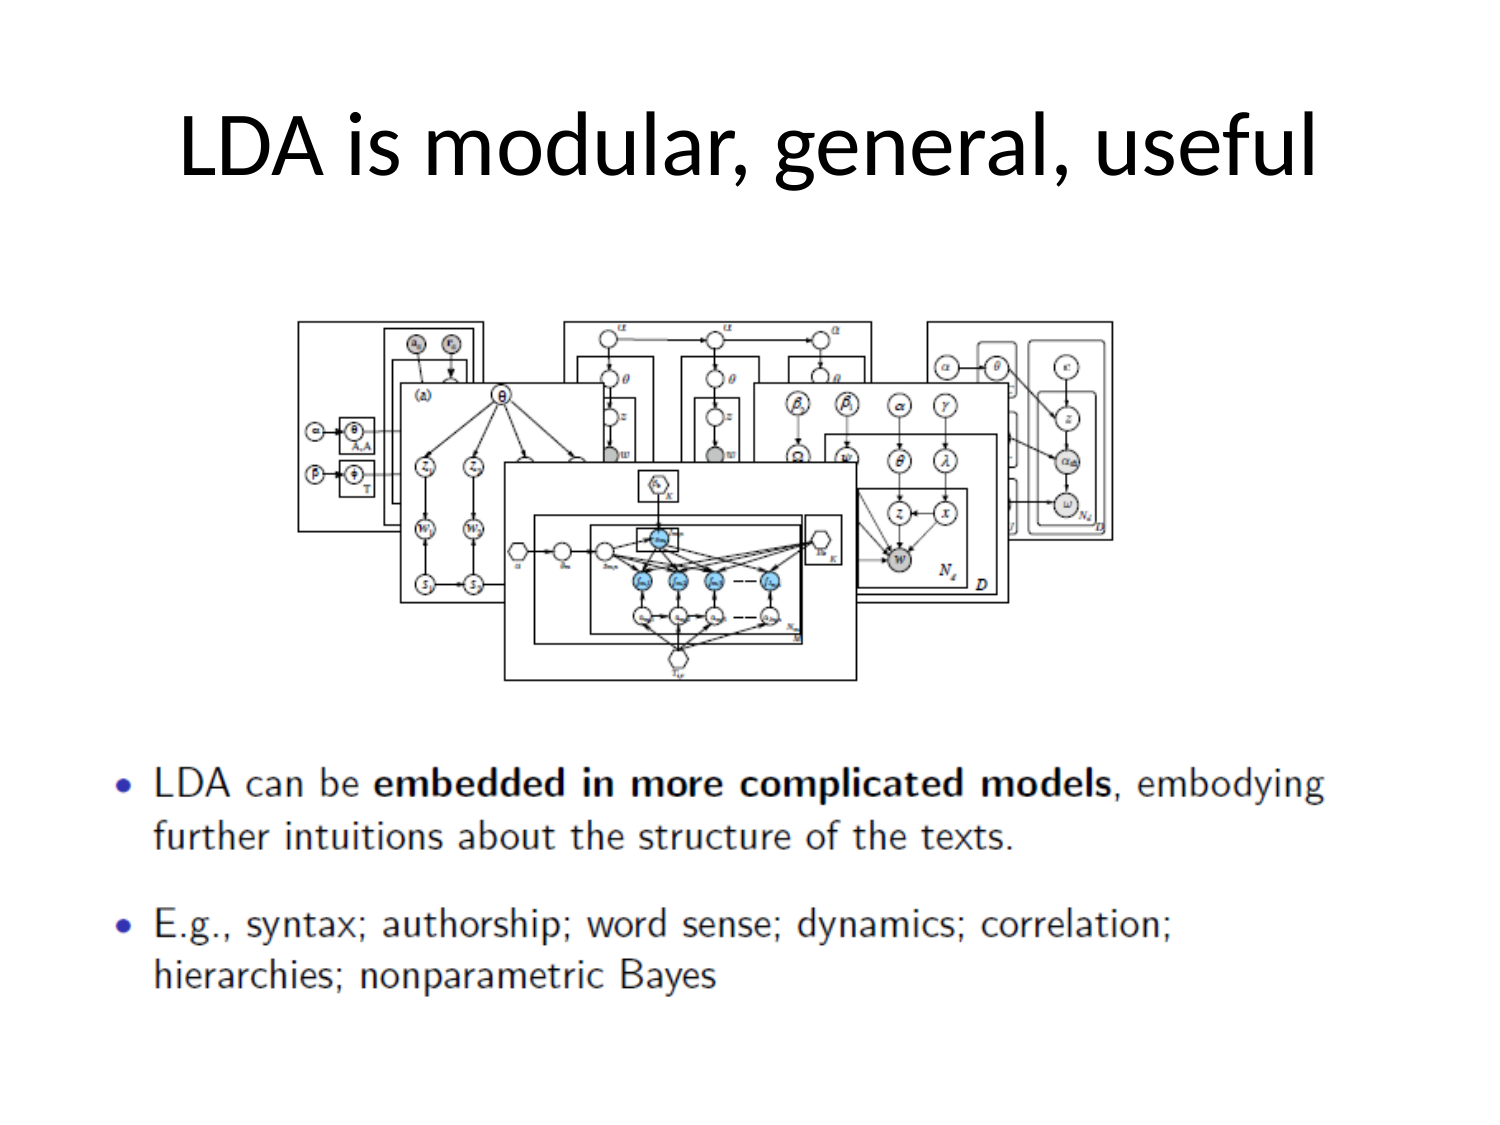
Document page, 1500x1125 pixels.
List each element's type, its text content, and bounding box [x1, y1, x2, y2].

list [74, 262, 1348, 1054]
title LDA is modular, general, useful [75, 45, 1425, 233]
